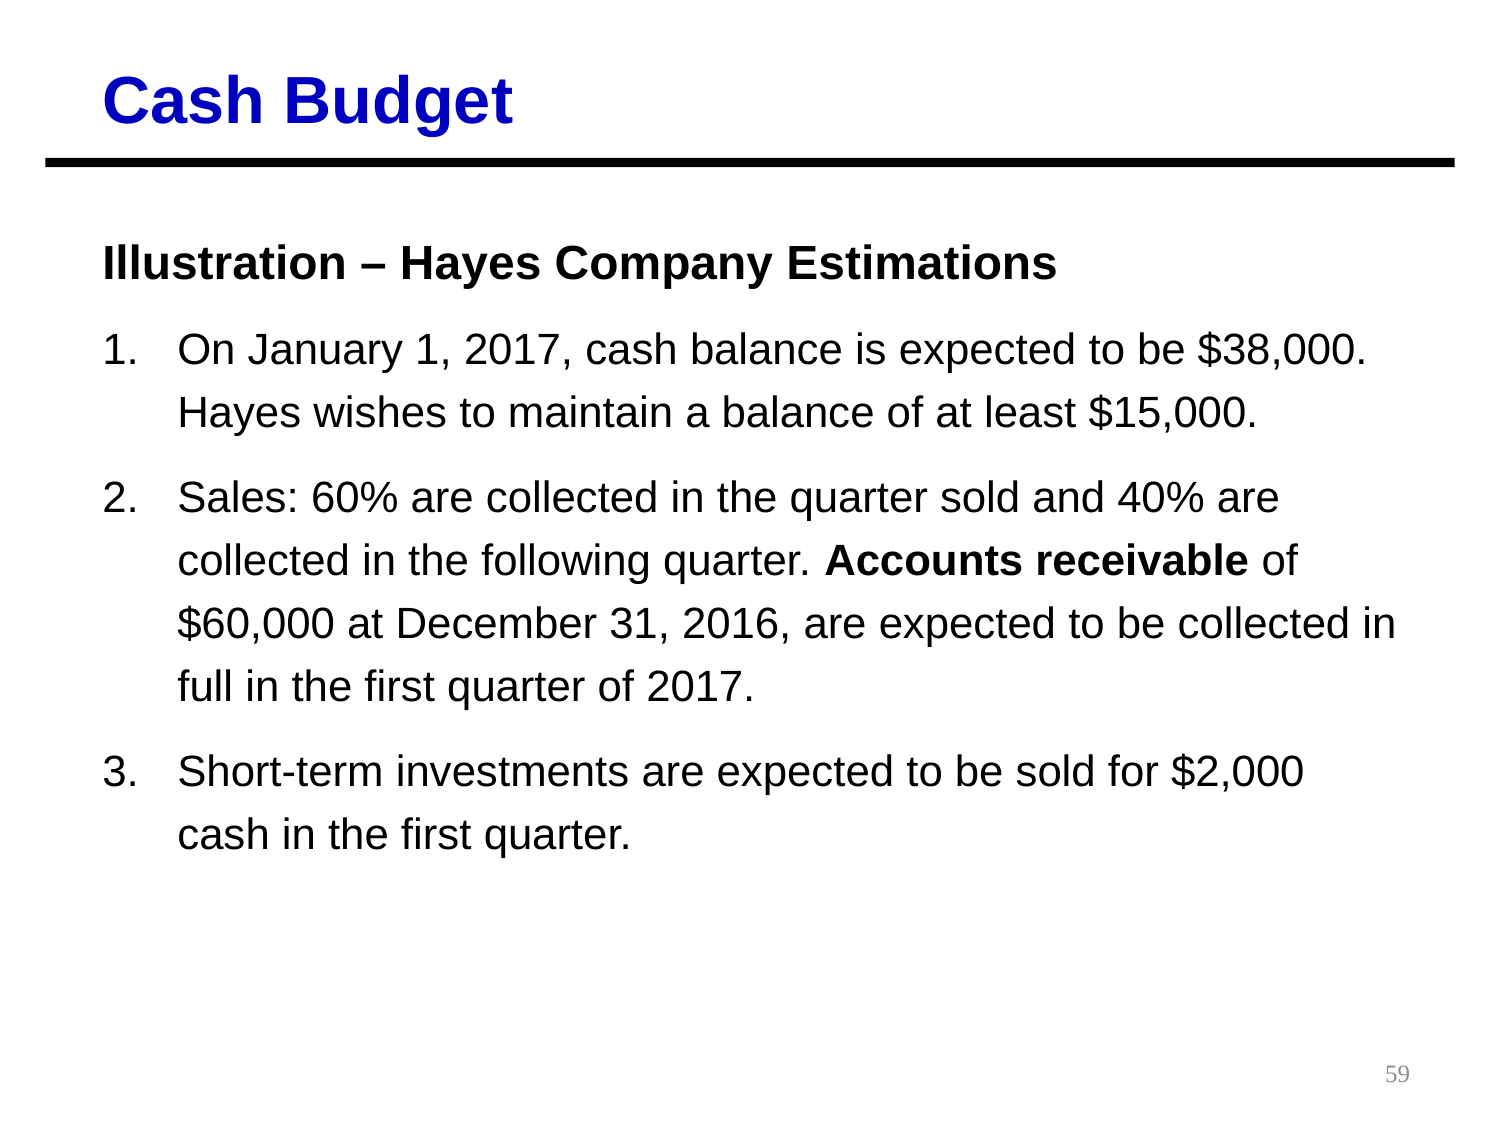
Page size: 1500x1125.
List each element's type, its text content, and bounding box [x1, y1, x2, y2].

text_box Cash Budget [87, 50, 1450, 142]
slide_number 59 [1074, 1042, 1425, 1103]
list Illustration – Hayes Company Estimations On January 1, 2017, cash balance is expected to be $38,000. Hayes wishes to maintain a balance of at least $15,000. Sales: 60% are collected in the quarter sold and 40% are collected in the following quarter. Accounts receivable of $60,000 at December 31, 2016, are expected to be collected in full in the first quarter of 2017. Short-term investments are expected to be sold for $2,000 cash in the first quarter. [87, 212, 1425, 930]
